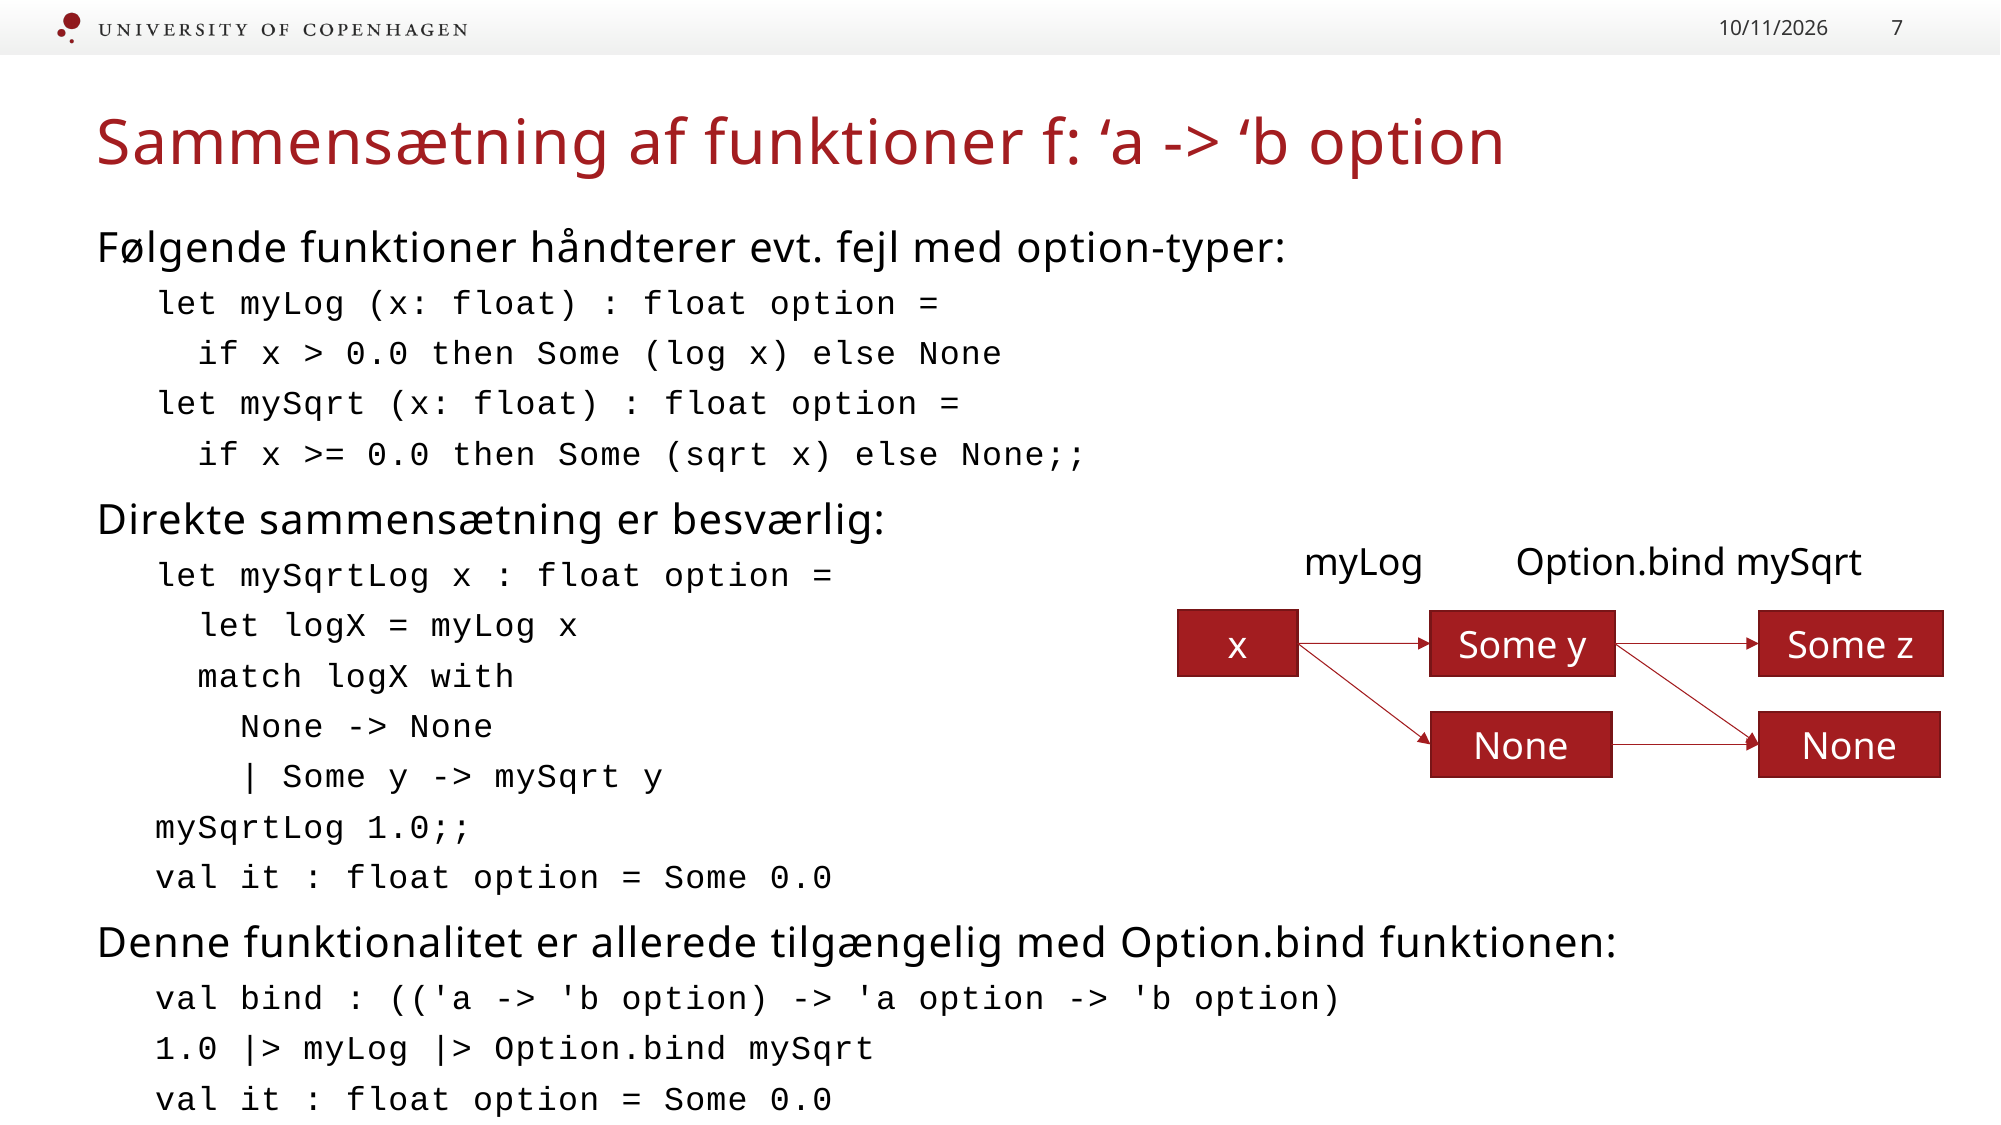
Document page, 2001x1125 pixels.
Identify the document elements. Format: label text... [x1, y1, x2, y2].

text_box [1177, 530, 1943, 778]
title Sammensætning af funktioner f: ‘a -> ‘b option [96, 101, 1904, 220]
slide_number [1694, 14, 1829, 43]
text_box [96, 836, 1903, 943]
slide_number 7 [1840, 14, 1904, 43]
picture [92, 15, 475, 42]
list Følgende funktioner håndterer evt. fejl med option-typer: let myLog (x: float) : float option = if x > 0.0 then Some (log x) else None let mySqrt (x: float) : float option = if x >= 0.0 then Some (sqrt x) else None;; Direkte sammensætning er besværlig: let mySqrtLog x : float option = let logX = myLog x match logX with None -> None | Some y -> mySqrt y mySqrtLog 1.0;; val it : float option = Some 0.0 Denne funktionalitet er allerede tilgængelig med Option.bind funktionen: val bind : (('a -> 'b option) -> 'a option -> 'b option) 1.0 |> myLog |> Option.bind mySqrt val it : float option = Some 0.0 [96, 220, 1904, 672]
text_box [96, 672, 1177, 755]
list Følgende funktioner håndterer evt. fejl med option-typer: let myLog (x: float) : float option = if x > 0.0 then Some (log x) else None let mySqrt (x: float) : float option = if x >= 0.0 then Some (sqrt x) else None;; Direkte sammensætning er besværlig: let mySqrtLog x : float option = let logX = myLog x match logX with None -> None | Some y -> mySqrt y mySqrtLog 1.0;; val it : float option = Some 0.0 Denne funktionalitet er allerede tilgængelig med Option.bind funktionen: val bind : (('a -> 'b option) -> 'a option -> 'b option) 1.0 |> myLog |> Option.bind mySqrt val it : float option = Some 0.0 [96, 755, 1904, 1125]
